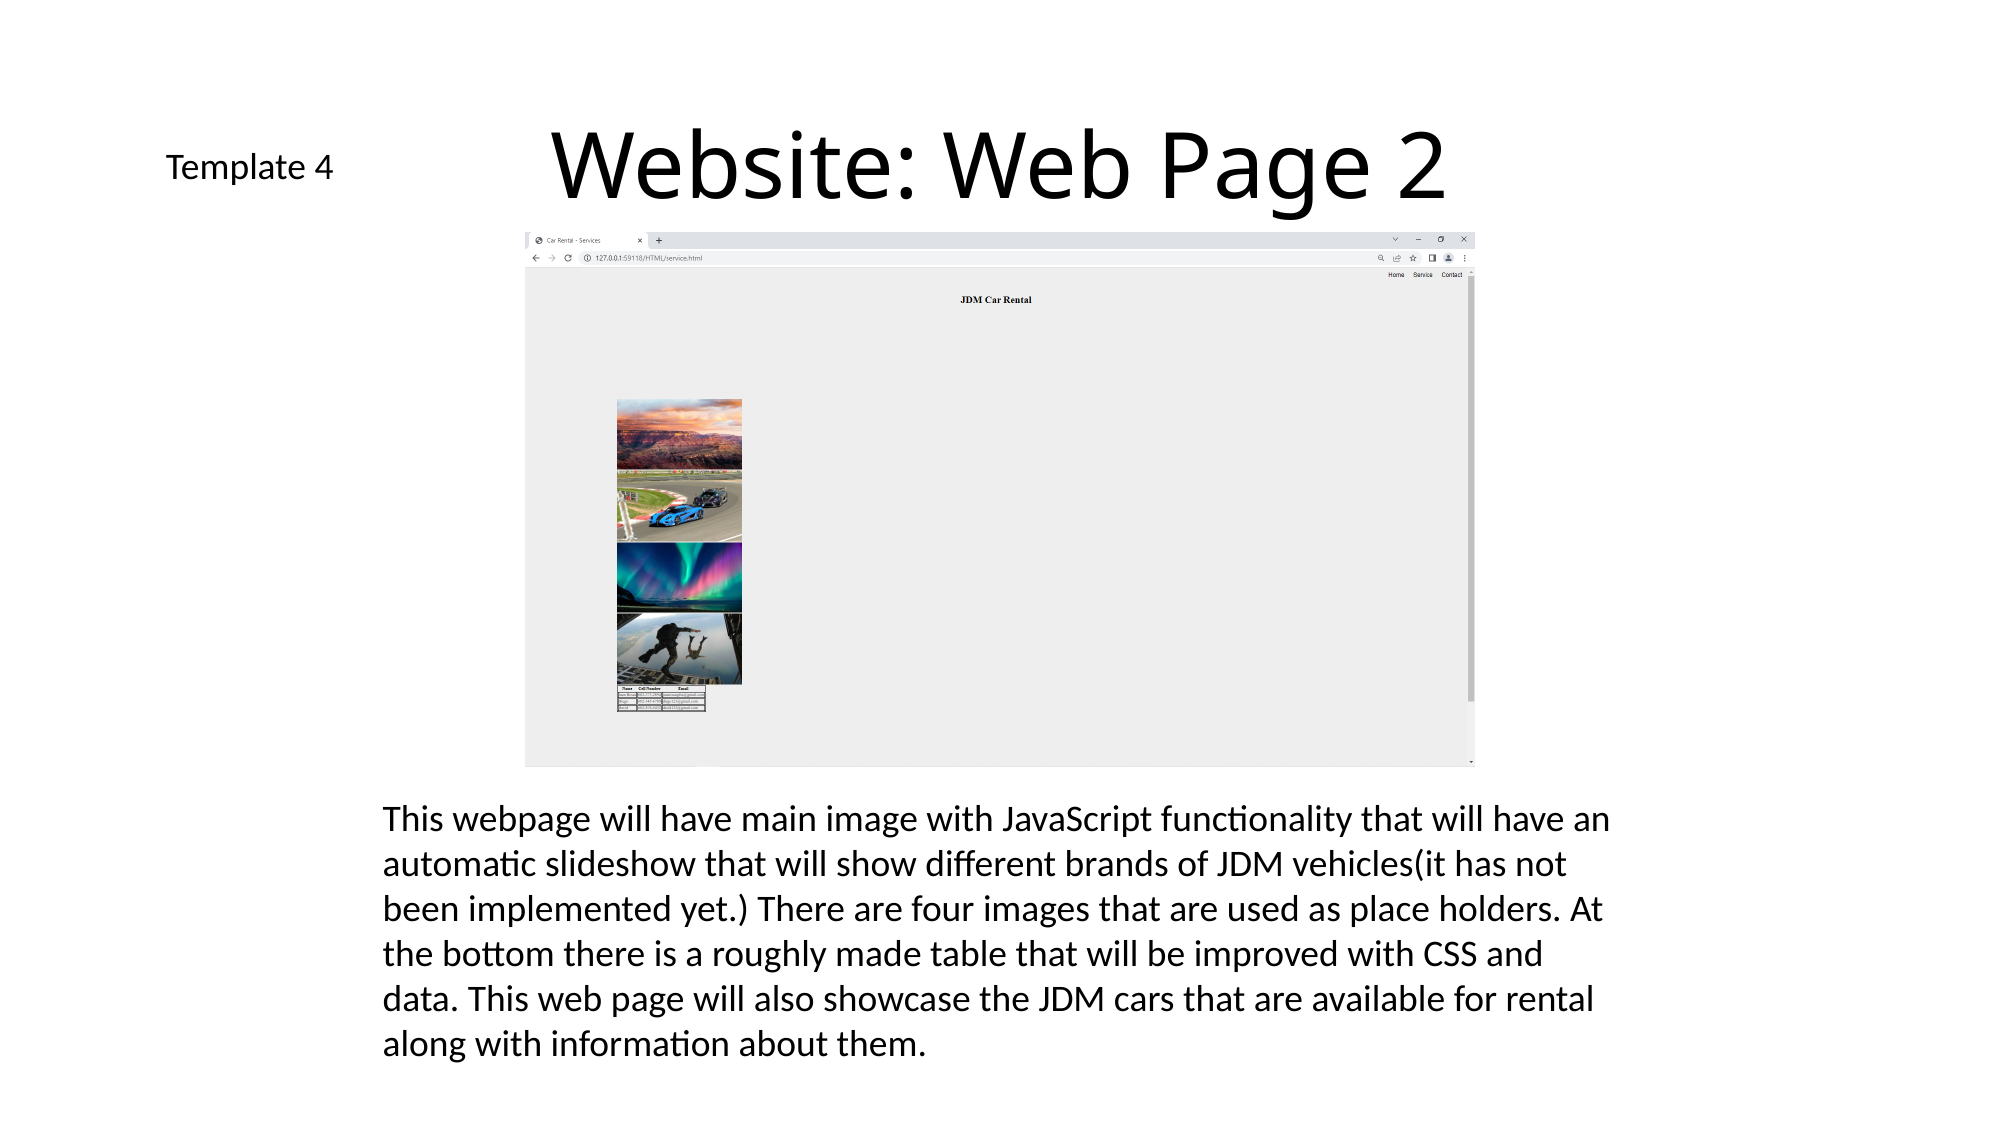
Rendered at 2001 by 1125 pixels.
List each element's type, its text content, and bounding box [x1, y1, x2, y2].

title Website: Web Page 2 [137, 59, 1863, 278]
text_box This webpage will have main image with JavaScript functionality that will have an automatic slideshow that will show different brands of JDM vehicles(it has not been implemented yet.) There are four images that are used as place holders. At the bottom there is a roughly made table that will be improved with CSS and data. This web page will also showcase the JDM cars that are available for rental along with information about them. [367, 786, 1633, 1072]
text_box Template 4 [151, 134, 349, 195]
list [525, 232, 1475, 767]
